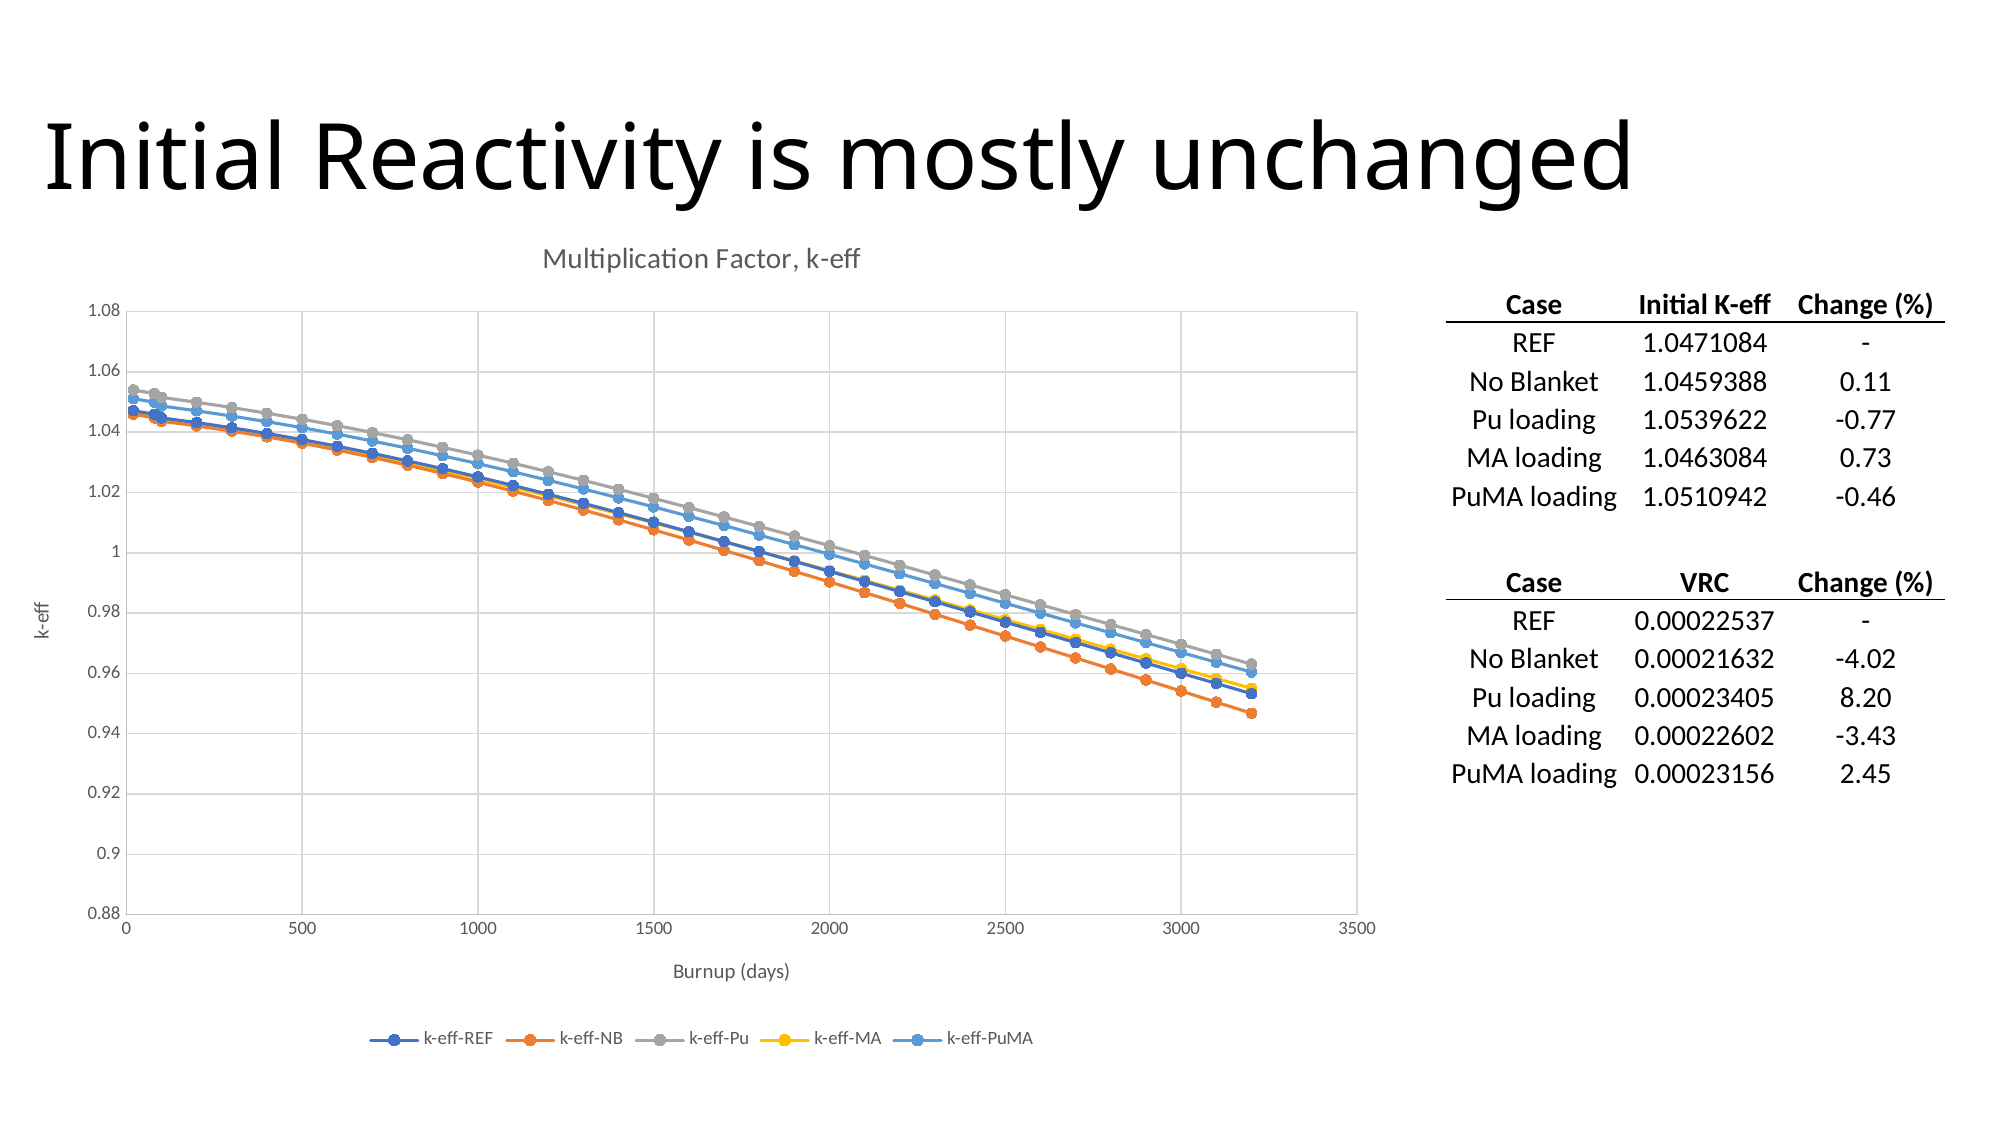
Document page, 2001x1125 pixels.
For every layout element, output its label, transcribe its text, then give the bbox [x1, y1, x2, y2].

table_header Case [1446, 283, 1622, 321]
table_cell 0.00021632 [1622, 638, 1787, 676]
table_cell 0.00022602 [1622, 714, 1787, 753]
table_cell -0.46 [1787, 475, 1945, 513]
table_cell 1.0539622 [1622, 398, 1787, 437]
table_cell MA loading [1446, 714, 1622, 753]
table_cell 0.11 [1787, 360, 1945, 398]
table_cell PuMA loading [1446, 753, 1622, 791]
table_cell PuMA loading [1446, 475, 1622, 513]
table_cell 8.20 [1787, 676, 1945, 714]
table_cell 1.0463084 [1622, 437, 1787, 475]
table_cell 0.00022537 [1622, 600, 1787, 638]
table_cell -3.43 [1787, 714, 1945, 753]
table_cell No Blanket [1446, 638, 1622, 676]
table_header Initial K-eff [1622, 283, 1787, 321]
table_cell 1.0510942 [1622, 475, 1787, 513]
table_cell 0.73 [1787, 437, 1945, 475]
table_cell 0.00023405 [1622, 676, 1787, 714]
chart [0, 213, 1404, 1056]
table_header Change (%) [1787, 560, 1945, 599]
table_cell - [1787, 600, 1945, 638]
table_cell -4.02 [1787, 638, 1945, 676]
table_cell -0.77 [1787, 398, 1945, 437]
table_cell MA loading [1446, 437, 1622, 475]
table_cell Pu loading [1446, 398, 1622, 437]
table_header Case [1446, 560, 1622, 599]
table_cell REF [1446, 600, 1622, 638]
table_cell No Blanket [1446, 360, 1622, 398]
table_header VRC [1622, 560, 1787, 599]
table_header Change (%) [1787, 283, 1945, 321]
table_cell 0.00023156 [1622, 753, 1787, 791]
table_cell 1.0459388 [1622, 360, 1787, 398]
table_cell Pu loading [1446, 676, 1622, 714]
table_cell 1.0471084 [1622, 323, 1787, 360]
table_cell - [1787, 323, 1945, 360]
title Initial Reactivity is mostly unchanged [29, 50, 1755, 269]
table_cell REF [1446, 323, 1622, 360]
table_cell 2.45 [1787, 753, 1945, 791]
